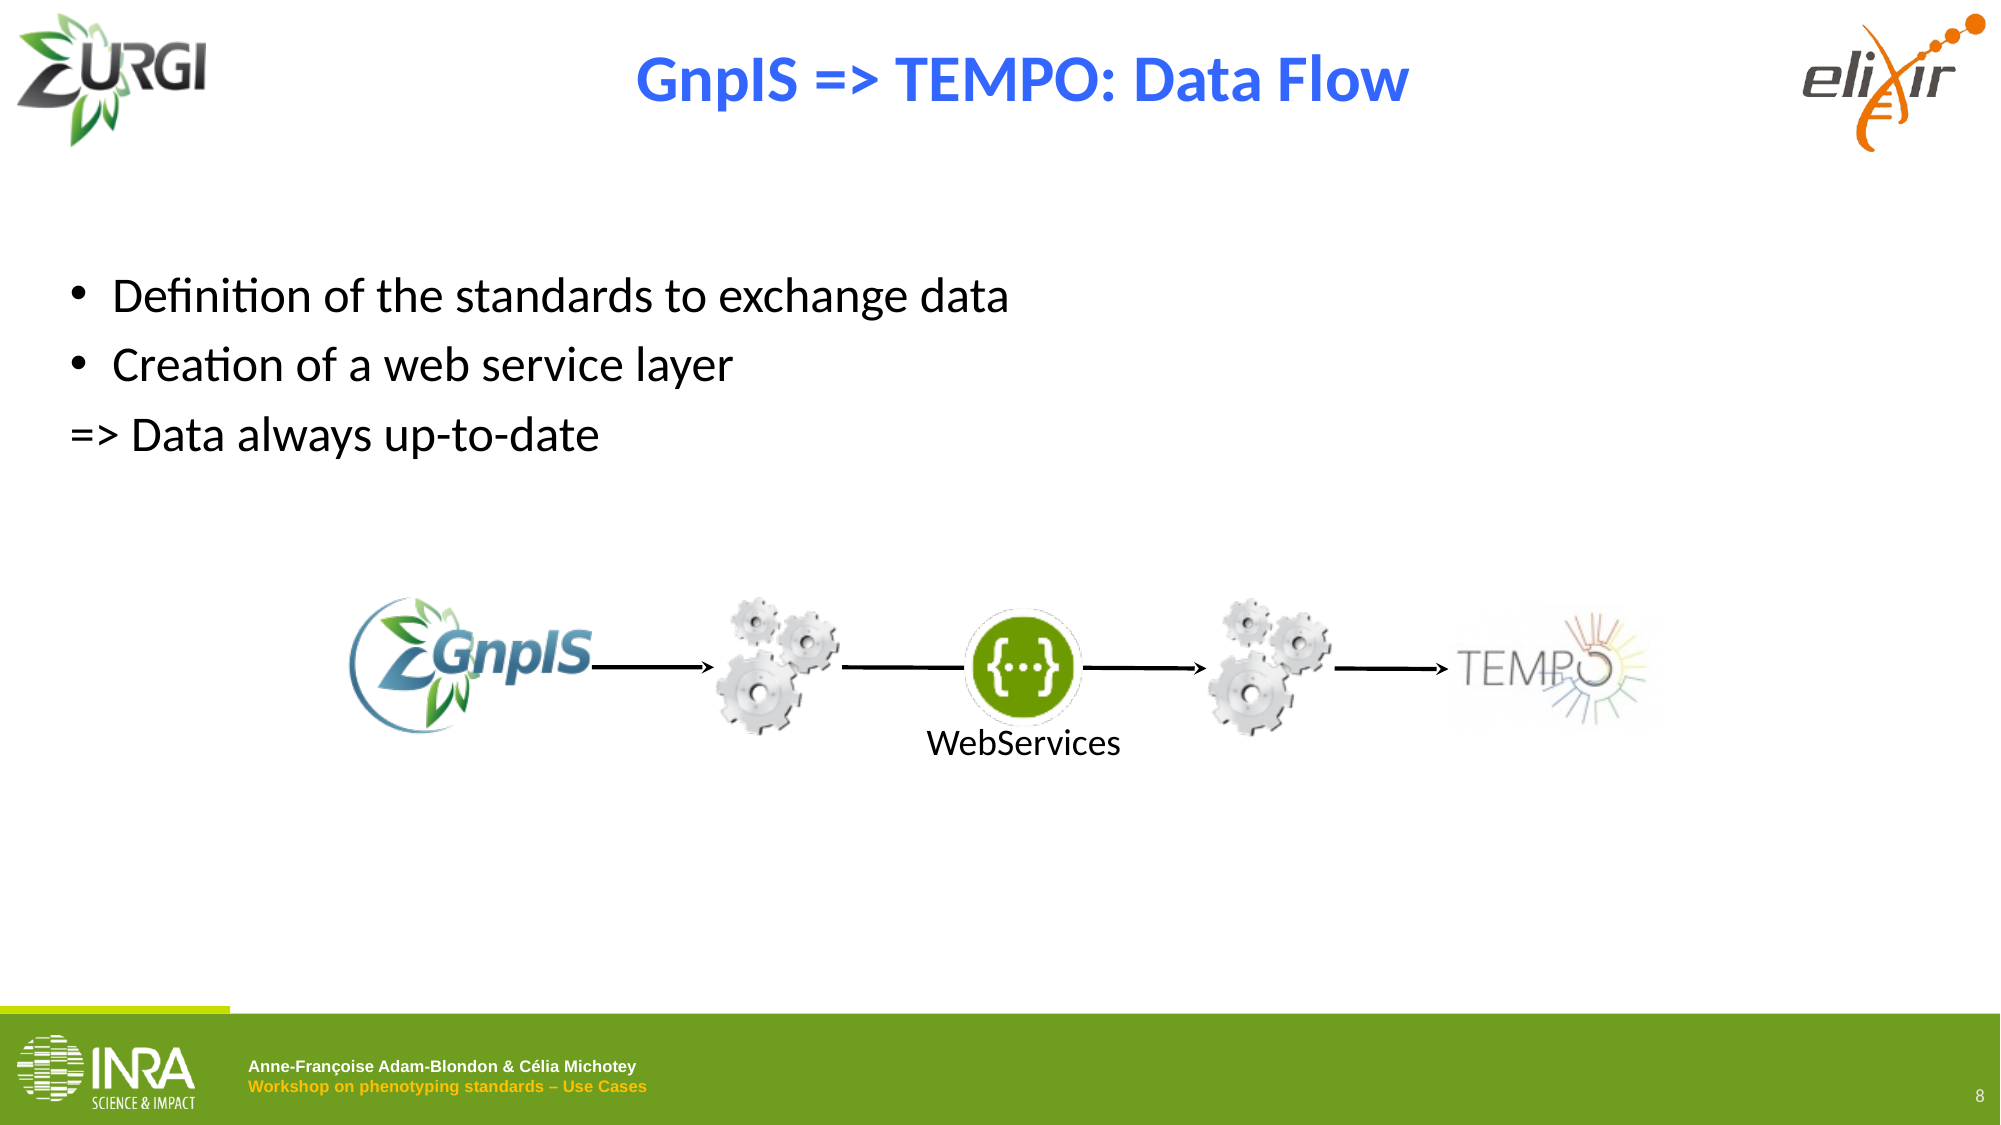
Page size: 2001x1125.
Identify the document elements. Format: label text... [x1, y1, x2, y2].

picture [1802, 13, 1986, 152]
picture [17, 1035, 195, 1109]
slide_number 8 [1533, 1065, 2000, 1125]
title GnpIS => TEMPO: Data Flow [369, 0, 1678, 150]
picture [17, 13, 206, 147]
list Definition of the standards to exchange data Creation of a web service layer => Data always up-to-date [55, 184, 1961, 1005]
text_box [344, 595, 1661, 772]
